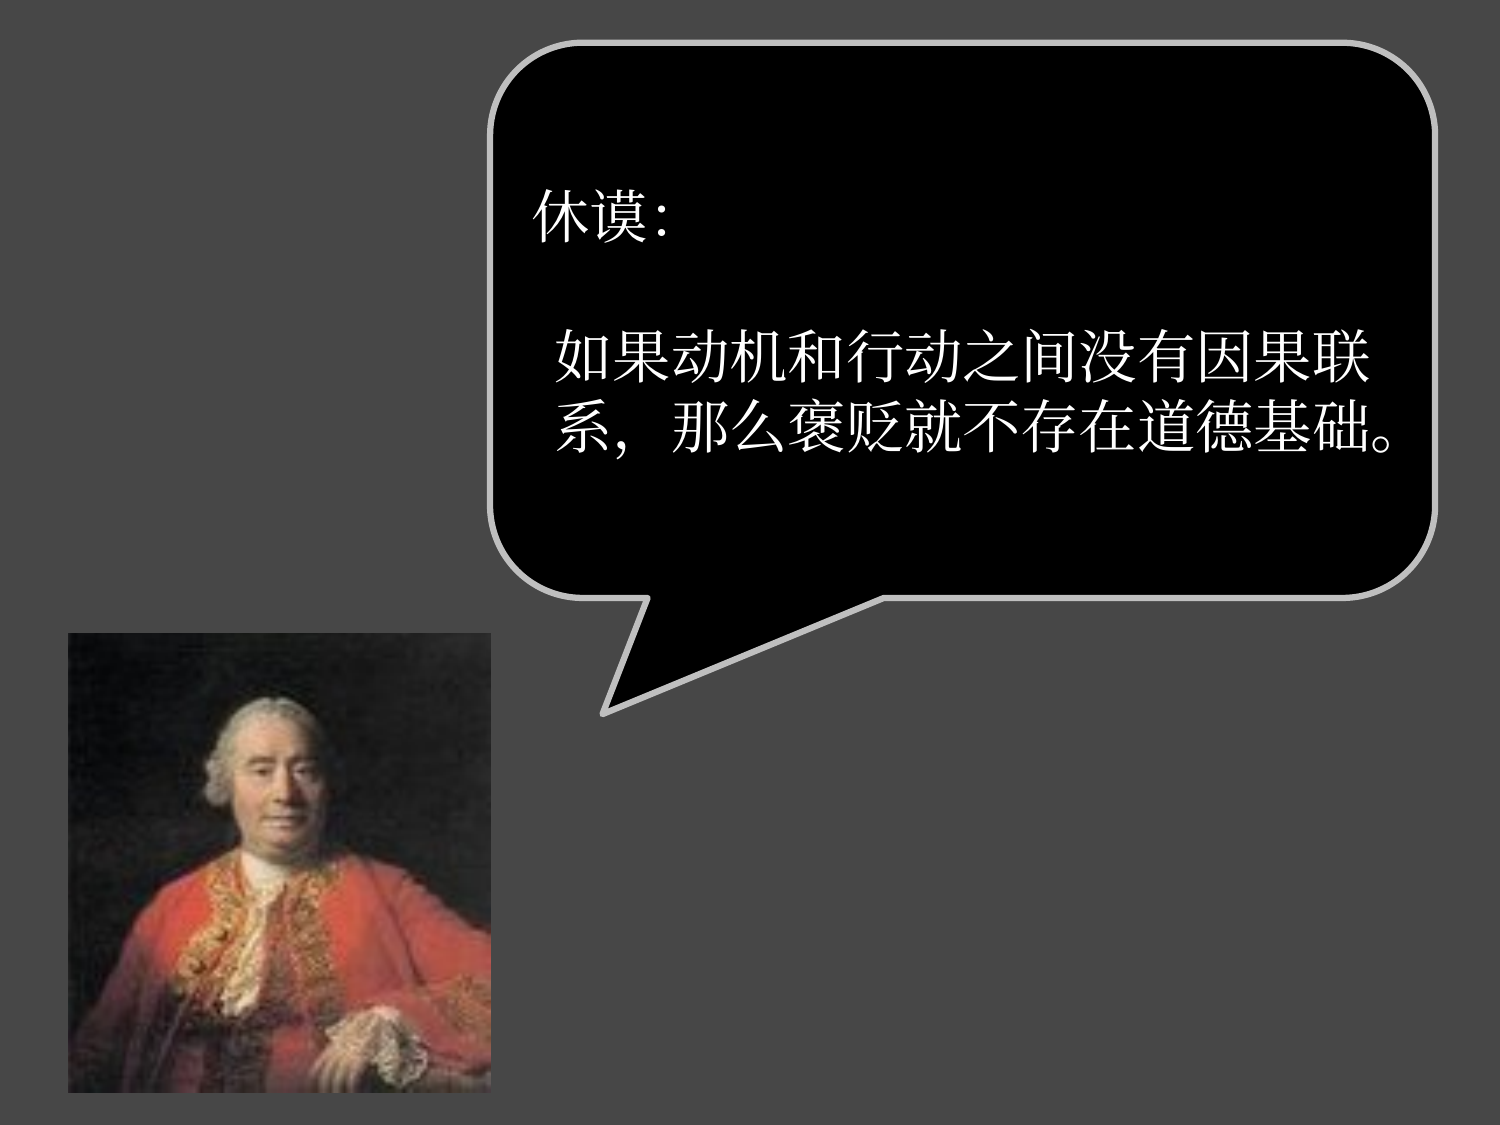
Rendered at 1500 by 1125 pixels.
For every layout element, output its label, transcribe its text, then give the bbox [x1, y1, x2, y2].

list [67, 633, 491, 1093]
text_box 休谟： 如果动机和行动之间没有因果联系，那么褒贬就不存在道德基础。 [487, 40, 1438, 717]
